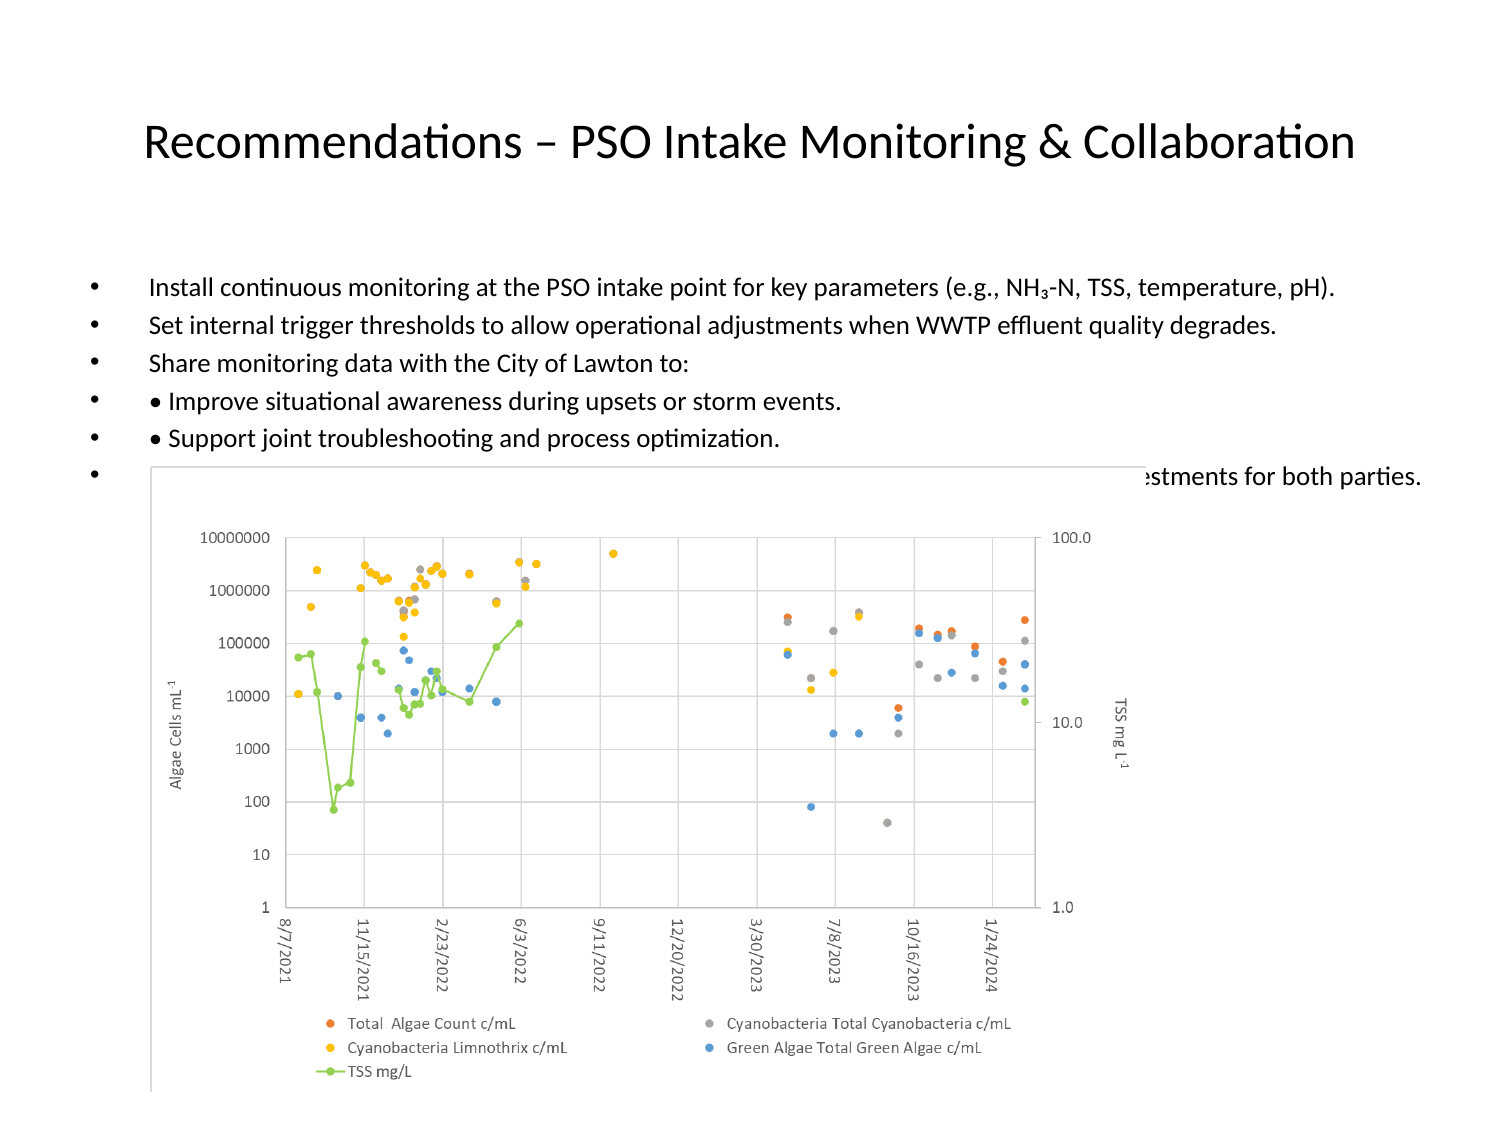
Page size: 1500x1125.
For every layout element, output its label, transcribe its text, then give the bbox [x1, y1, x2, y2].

title Recommendations – PSO Intake Monitoring & Collaboration [75, 45, 1425, 233]
picture [149, 466, 1147, 1093]
list Install continuous monitoring at the PSO intake point for key parameters (e.g., NH₃-N, TSS, temperature, pH). Set internal trigger thresholds to allow operational adjustments when WWTP effluent quality degrades. Share monitoring data with the City of Lawton to: • Improve situational awareness during upsets or storm events. • Support joint troubleshooting and process optimization. Use long-term data trends to refine contracts, contingency planning, and infrastructure investments for both parties. [75, 262, 1439, 525]
